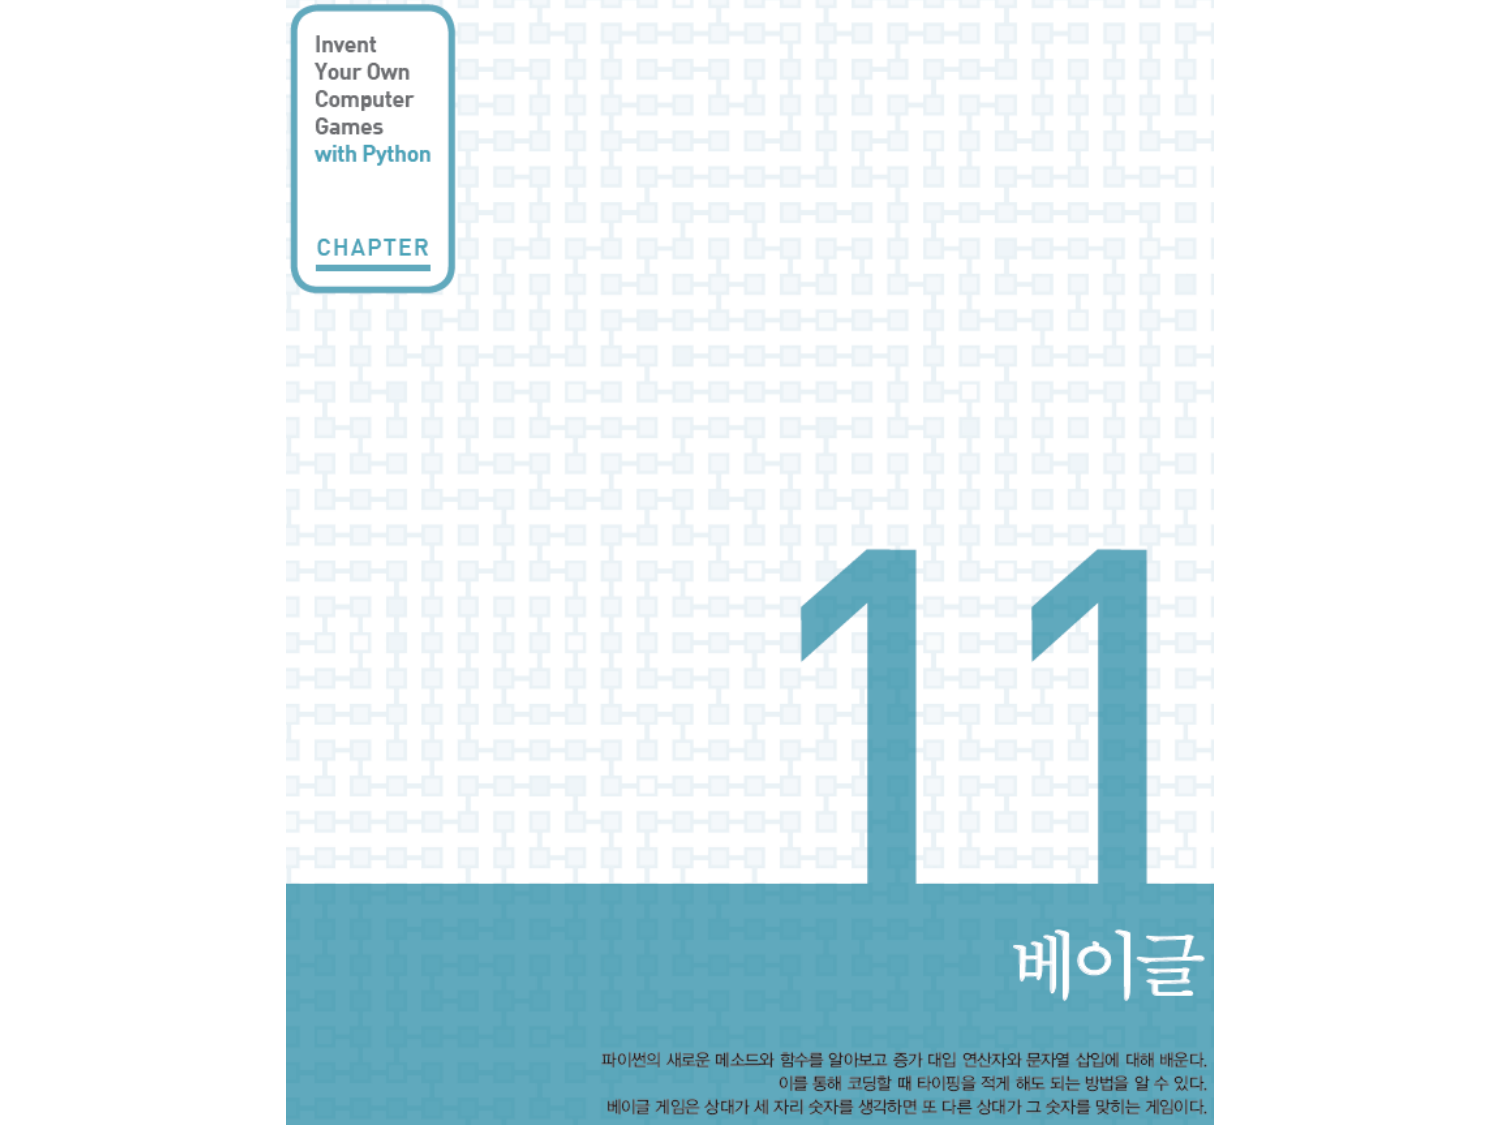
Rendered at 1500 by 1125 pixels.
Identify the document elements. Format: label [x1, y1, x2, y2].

picture [286, 0, 1214, 1125]
